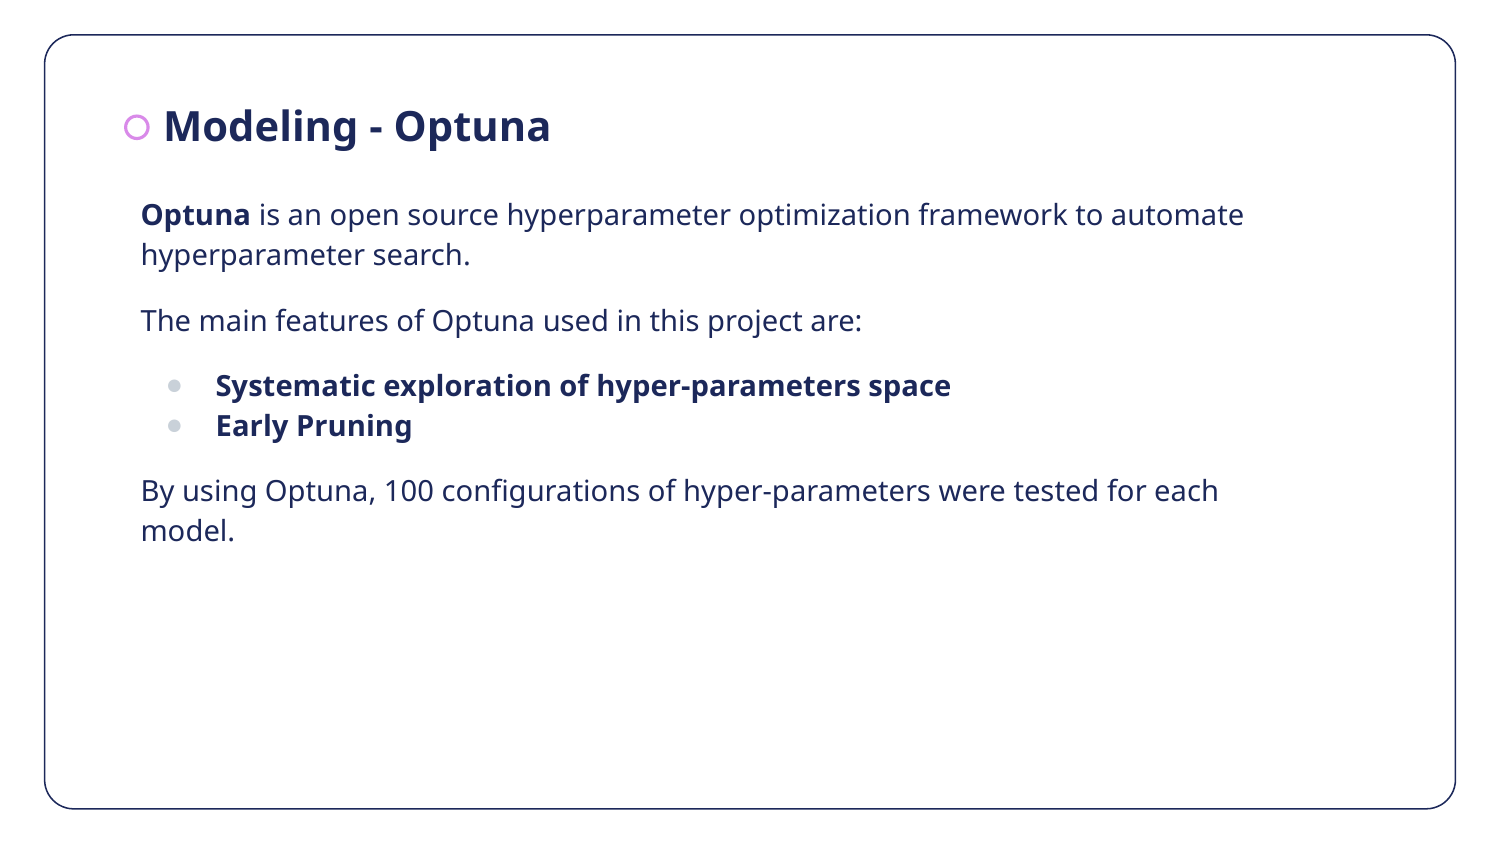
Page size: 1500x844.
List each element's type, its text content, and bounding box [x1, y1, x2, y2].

subtitle Modeling - Optuna [148, 89, 798, 165]
text_box [125, 116, 149, 139]
subtitle Optuna is an open source hyperparameter optimization framework to automate hyperparameter search. The main features of Optuna used in this project are: Systematic exploration of hyper-parameters space Early Pruning By using Optuna, 100 configurations of hyper-parameters were tested for each model. [125, 176, 1334, 710]
